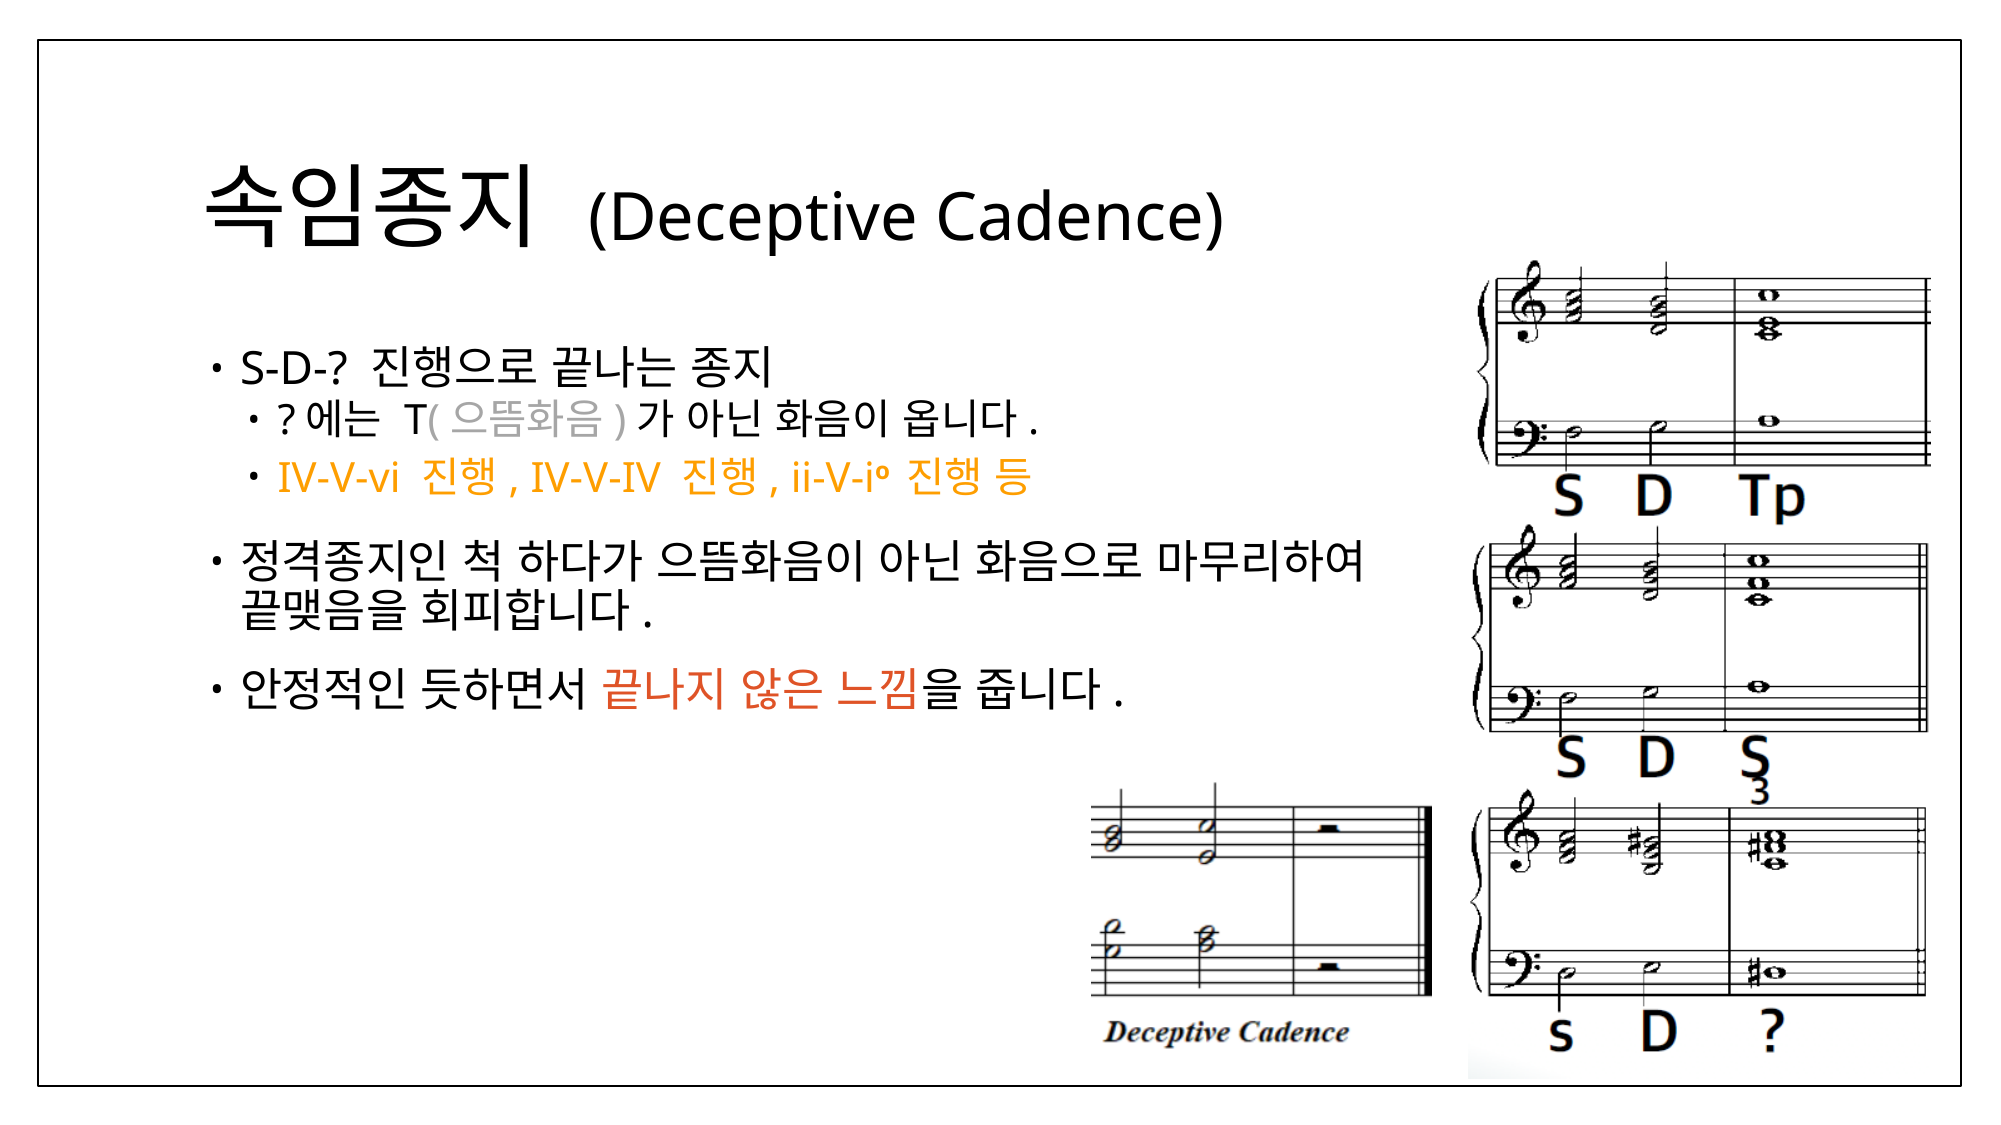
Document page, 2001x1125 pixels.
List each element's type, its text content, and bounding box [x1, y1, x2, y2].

picture [1467, 252, 1931, 1079]
title 속임종지 (Deceptive Cadence) [187, 99, 1808, 323]
list S-D-? 진행으로 끝나는 종지 ?에는 T(으뜸화음)가 아닌 화음이 옵니다. IV-V-vi 진행, IV-V-IV 진행, ii-V-io 진행 등 정격종지인 척 하다가 으뜸화음이 아닌 화음으로 마무리하여 끝맺음을 회피합니다. 안정적인 듯하면서 끝나지 않은 느낌을 줍니다. [187, 337, 1462, 1000]
picture [1091, 760, 1432, 1065]
